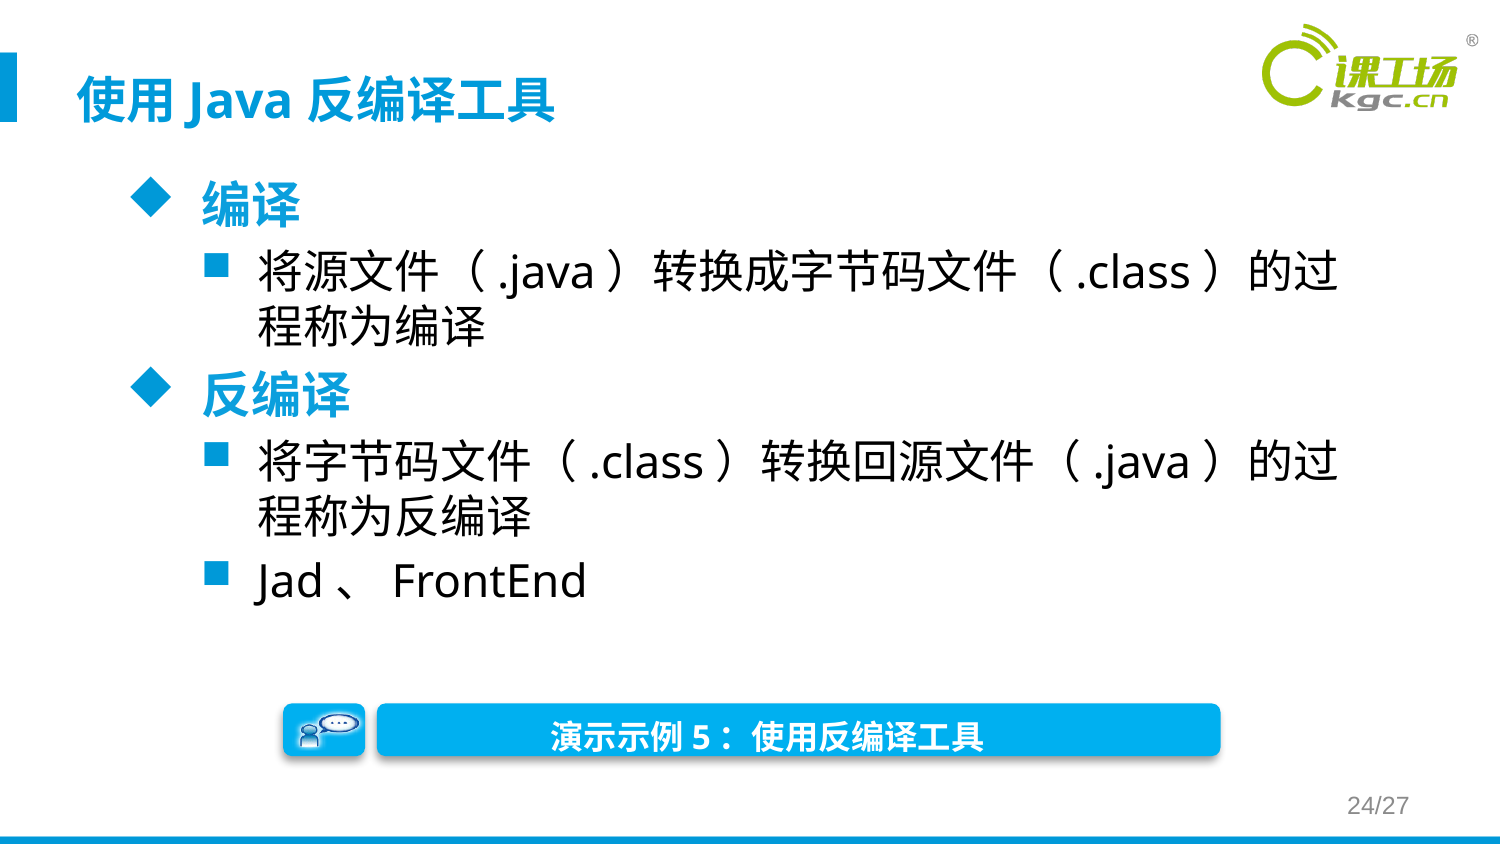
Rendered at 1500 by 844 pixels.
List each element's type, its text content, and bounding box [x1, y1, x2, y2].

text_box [282, 703, 1221, 765]
text_box 使用Java反编译工具 [76, 32, 1427, 173]
slide_number 24/27 [1074, 782, 1425, 828]
picture [0, 0, 1500, 836]
list 编译 将源文件（.java）转换成字节码文件（.class）的过程称为编译 反编译 将字节码文件（.class）转换回源文件（.java）的过程称为反编译 Jad、FrontEnd [110, 173, 1385, 724]
